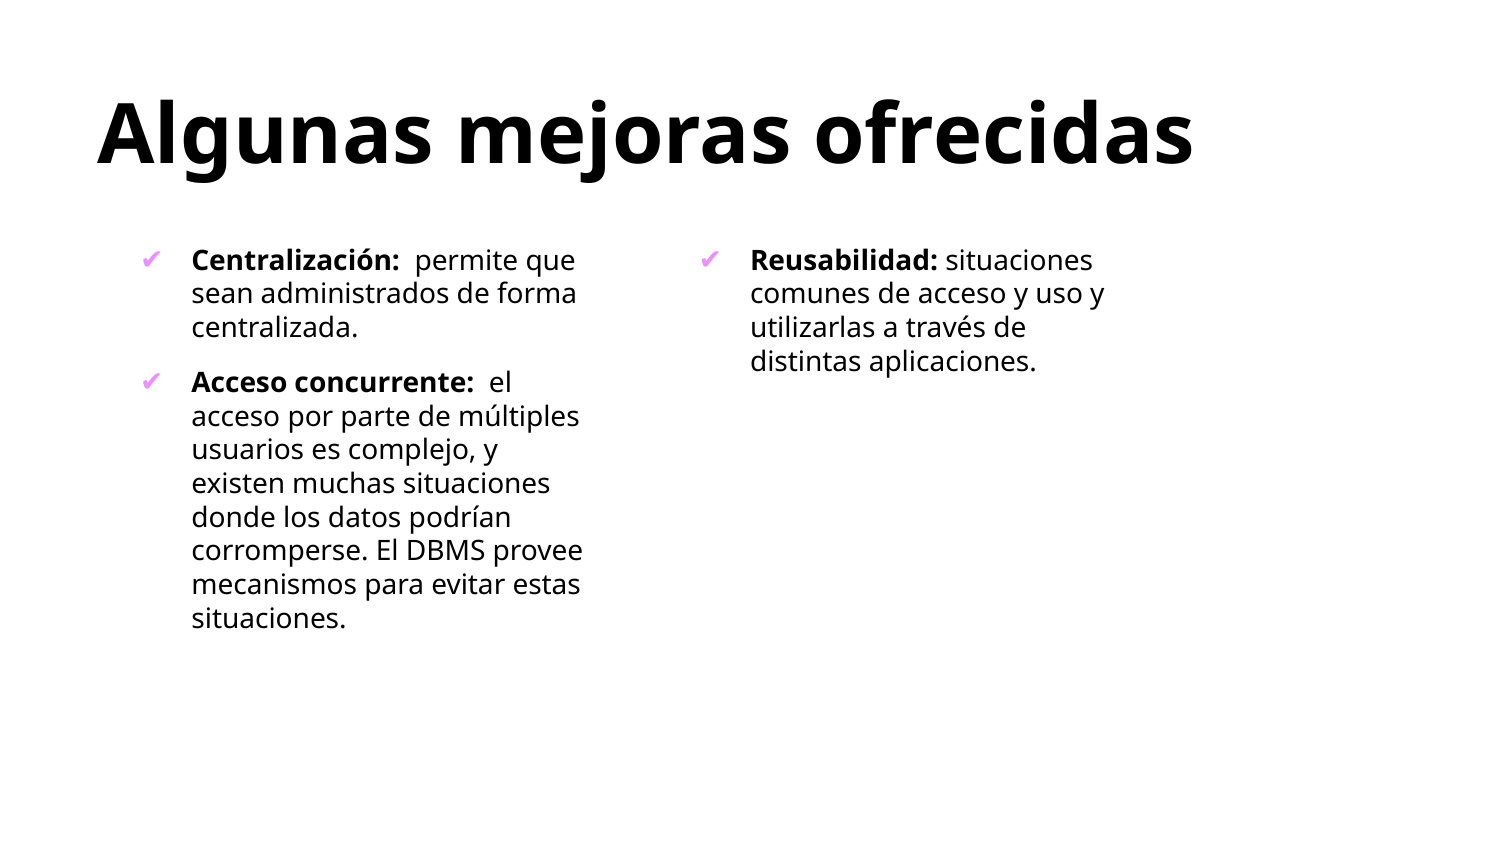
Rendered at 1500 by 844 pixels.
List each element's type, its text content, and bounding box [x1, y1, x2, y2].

text_box Centralización: permite que sean administrados de forma centralizada. Acceso concurrente: el acceso por parte de múltiples usuarios es complejo, y existen muchas situaciones donde los datos podrían corromperse. El DBMS provee mecanismos para evitar estas situaciones. [101, 227, 607, 704]
text_box Algunas mejoras ofrecidas [82, 76, 1418, 197]
text_box Reusabilidad: situaciones comunes de acceso y uso y utilizarlas a través de distintas aplicaciones. [660, 227, 1153, 392]
